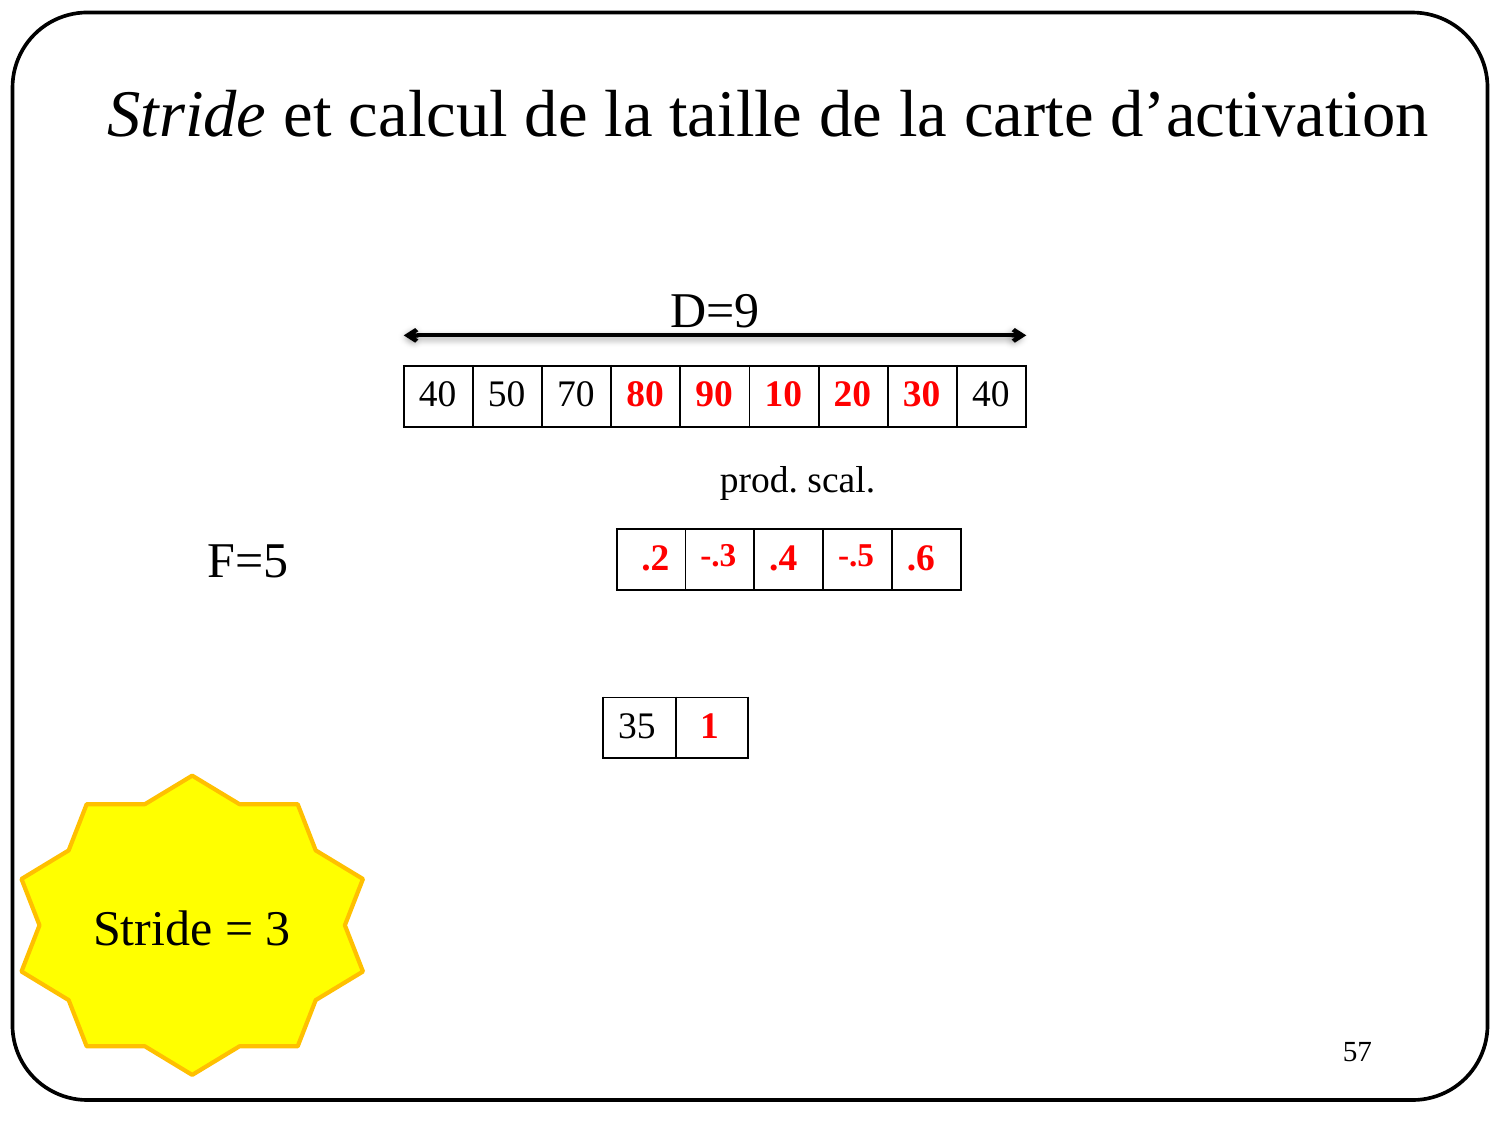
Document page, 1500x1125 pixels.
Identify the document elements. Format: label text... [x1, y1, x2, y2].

table_header 1 [677, 698, 747, 757]
table_header 90 [681, 367, 749, 426]
table_header -.5 [824, 530, 891, 589]
table_header 30 [889, 367, 956, 426]
table_header 20 [820, 367, 887, 426]
table_header -.3 [686, 530, 753, 589]
table_header .2 [618, 530, 685, 589]
text_box prod. scal. [704, 448, 891, 508]
text_box Stride = 3 [19, 773, 365, 1077]
table_header 35 [604, 698, 675, 757]
table_header 70 [543, 367, 610, 426]
slide_number 57 [1074, 1024, 1388, 1101]
table_header .6 [893, 530, 960, 589]
text_box D=9 [655, 269, 775, 334]
table_header 40 [958, 367, 1025, 426]
text_box F=5 [192, 519, 304, 595]
table_header 50 [474, 367, 541, 426]
table_header 10 [750, 367, 818, 426]
table_header 40 [405, 367, 472, 426]
text_box Stride et calcul de la taille de la carte d’activation [92, 62, 1447, 158]
table_header 80 [612, 367, 679, 426]
table_header .4 [755, 530, 822, 589]
